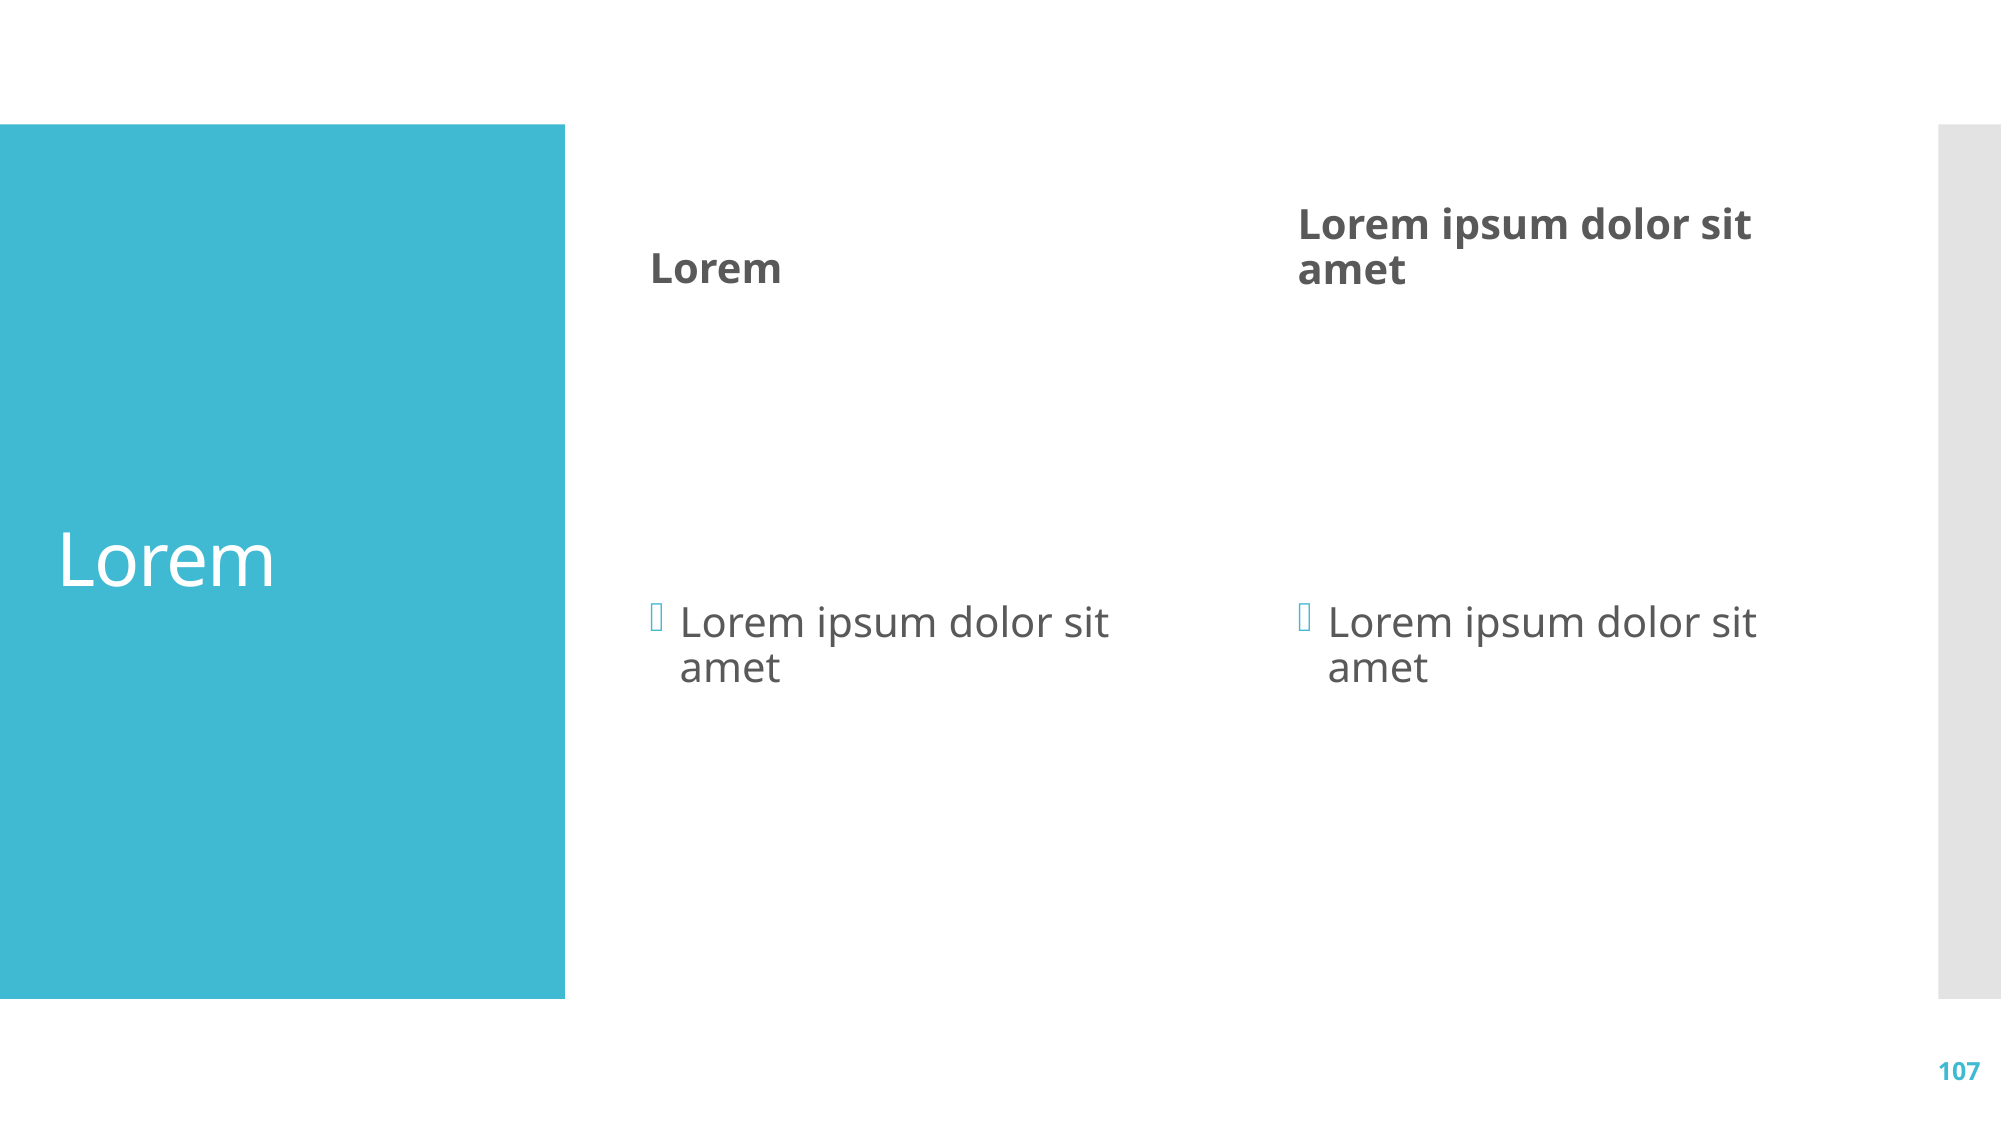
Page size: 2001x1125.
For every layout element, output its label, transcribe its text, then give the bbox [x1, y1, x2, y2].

slide_number 107 [1744, 1042, 1996, 1103]
list Lorem [634, 167, 1205, 301]
title Lorem [41, 184, 525, 940]
list Lorem ipsum dolor sit amet [634, 316, 1205, 977]
list Lorem ipsum dolor sit amet [1282, 316, 1853, 977]
list Lorem ipsum dolor sit amet [1282, 167, 1853, 302]
